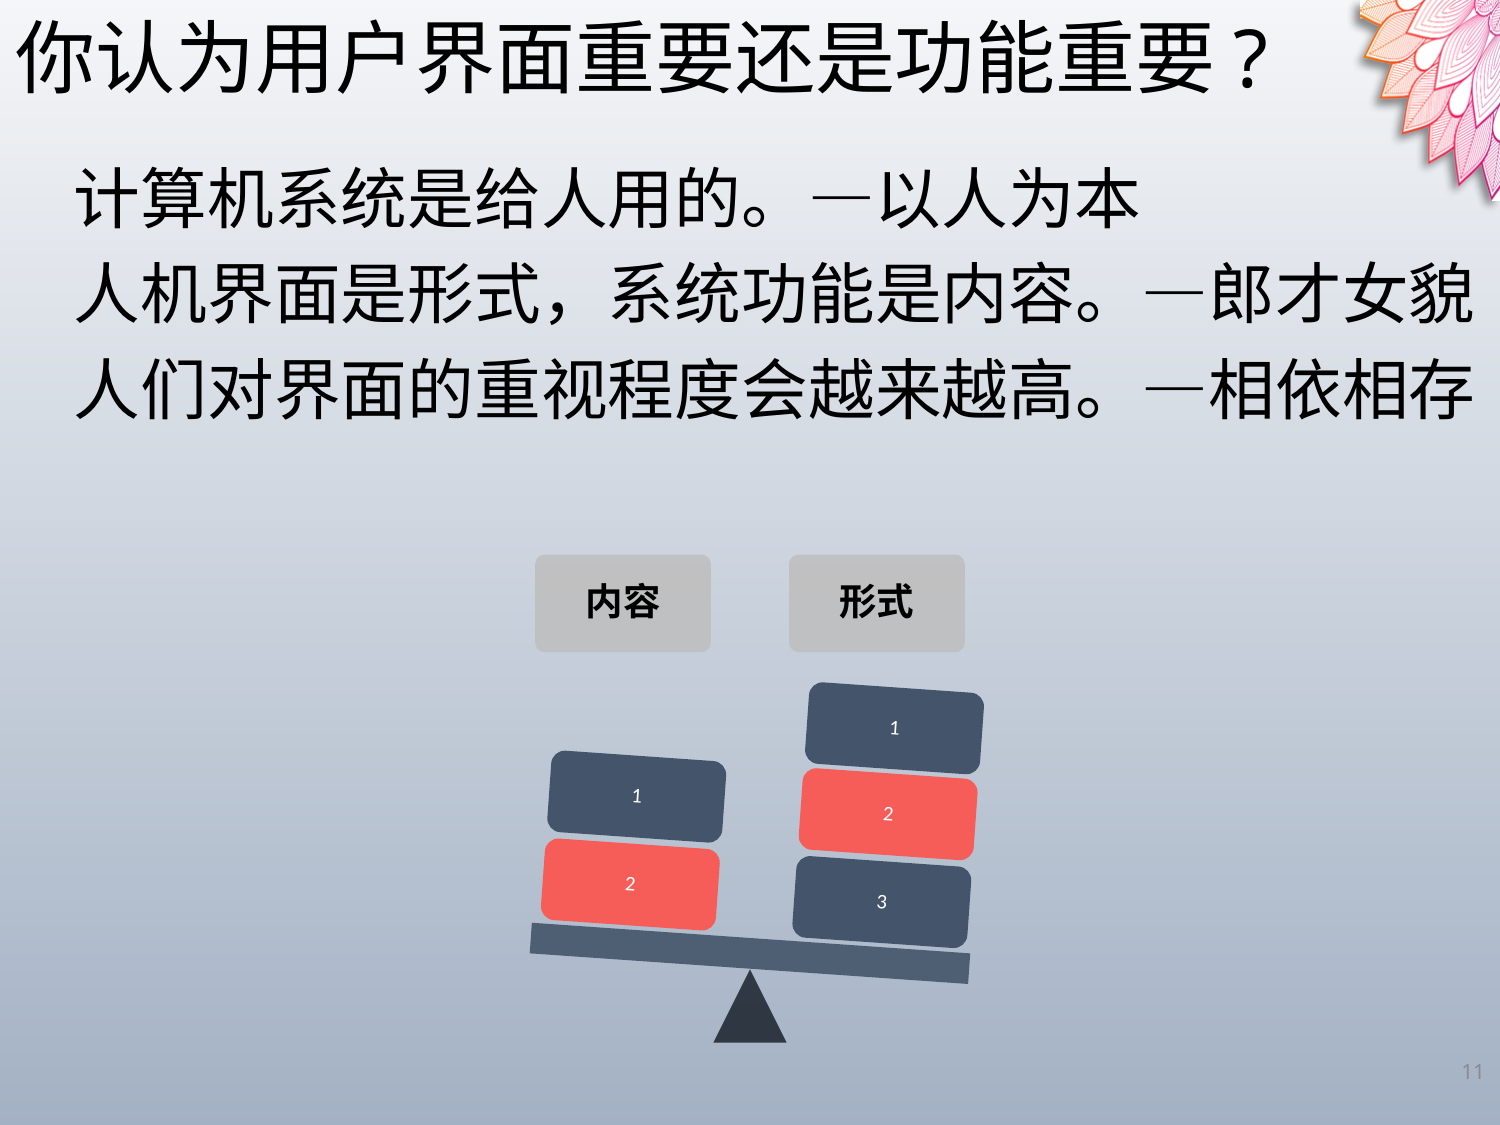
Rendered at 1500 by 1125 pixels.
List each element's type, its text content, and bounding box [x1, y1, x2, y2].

title 你认为用户界面重要还是功能重要? [0, 10, 1305, 112]
slide_number 11 [1162, 1042, 1500, 1103]
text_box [530, 554, 983, 1043]
list 计算机系统是给人用的。—以人为本 人机界面是形式，系统功能是内容。—郎才女貌 人们对界面的重视程度会越来越高。—相依相存 [58, 148, 1500, 1106]
picture [1360, 0, 1500, 148]
